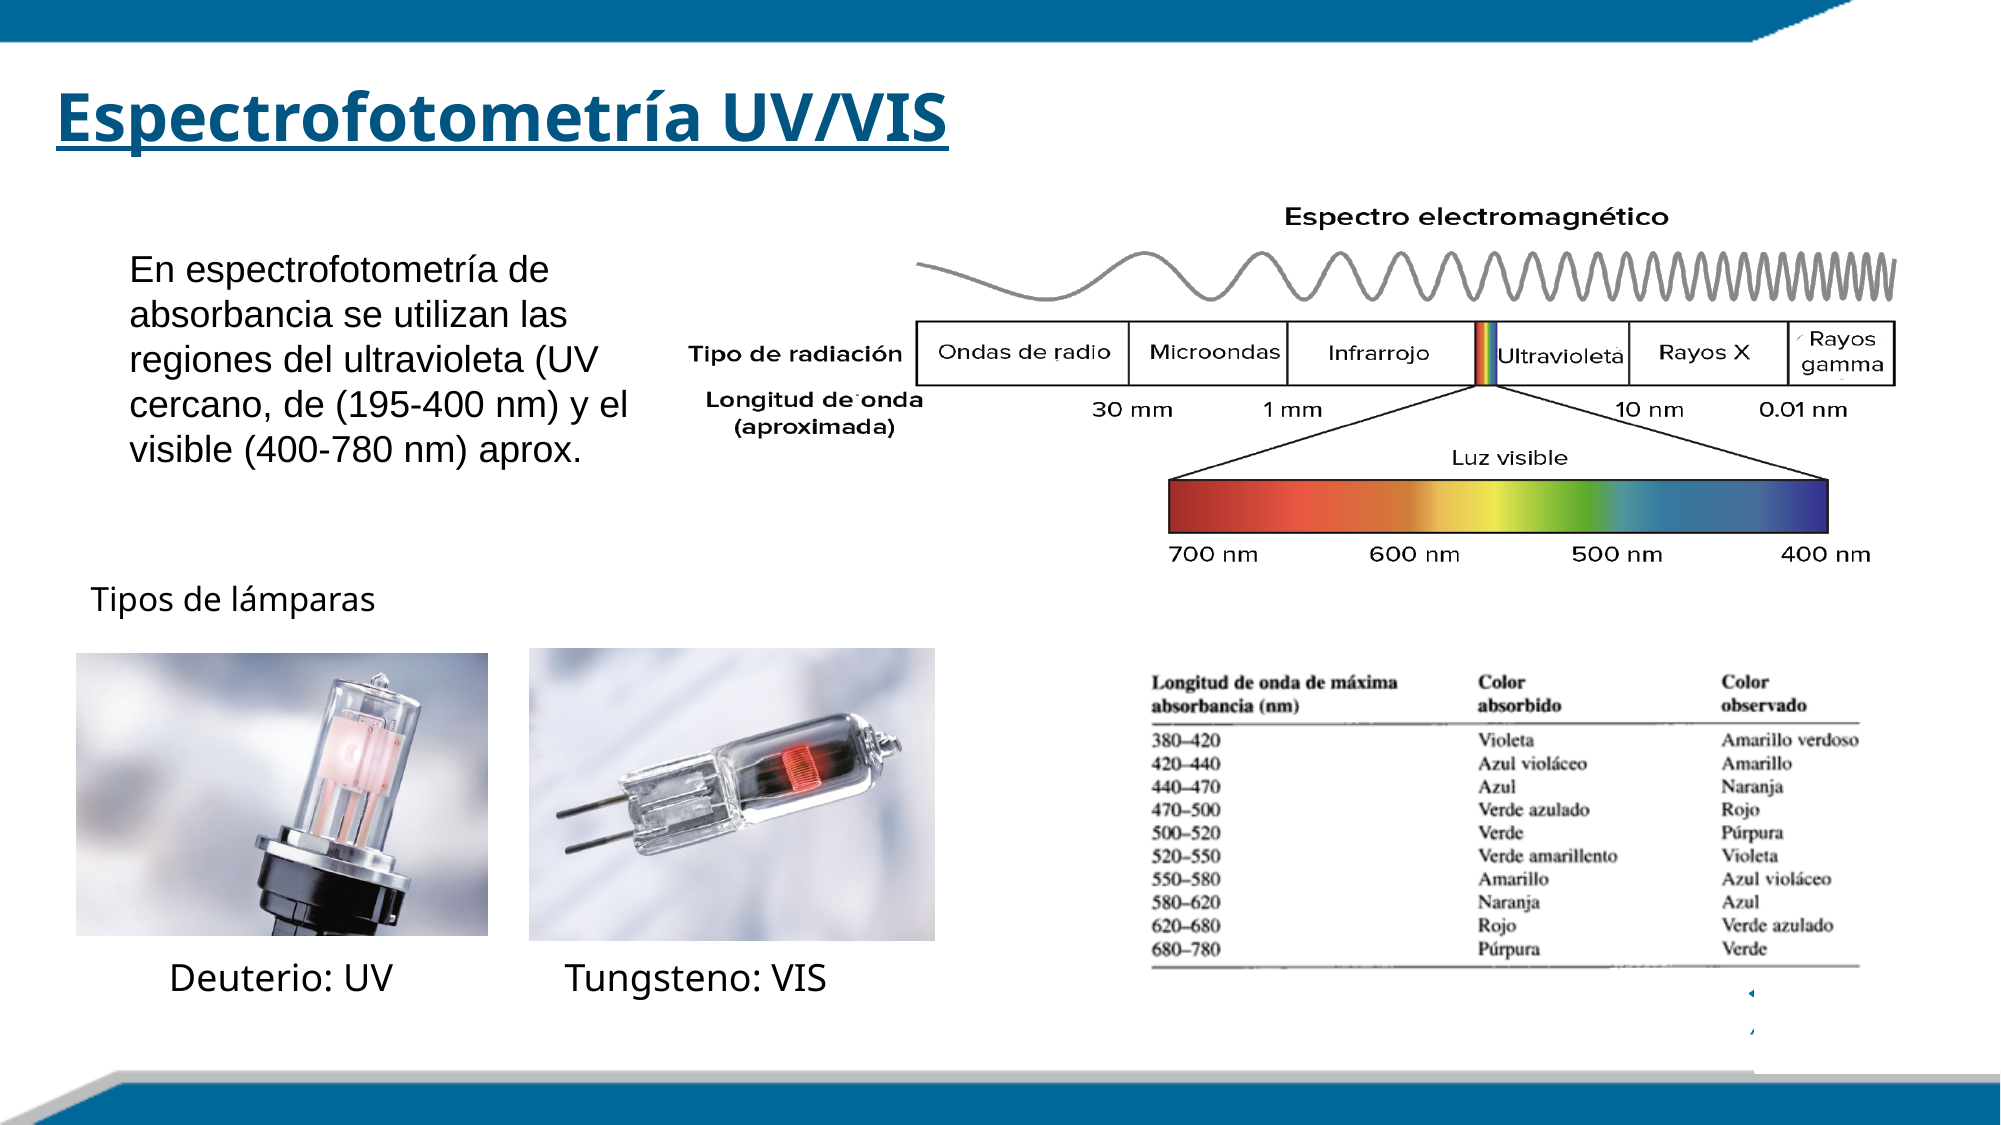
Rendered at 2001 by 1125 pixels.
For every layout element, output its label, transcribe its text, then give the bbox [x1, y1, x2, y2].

text_box Tungsteno: VIS [549, 946, 1004, 1006]
text_box [1754, 870, 2000, 1074]
picture [0, 0, 2001, 1125]
text_box Espectrofotometría UV/VIS [40, 67, 1475, 177]
text_box Deuterio: UV [154, 946, 549, 1006]
text_box En espectrofotometría de absorbancia se utilizan las regiones del ultravioleta (UV cercano, de (195-400 nm) y el visible (400-780 nm) aprox. [114, 237, 648, 477]
text_box Tipos de lámparas [75, 571, 530, 626]
